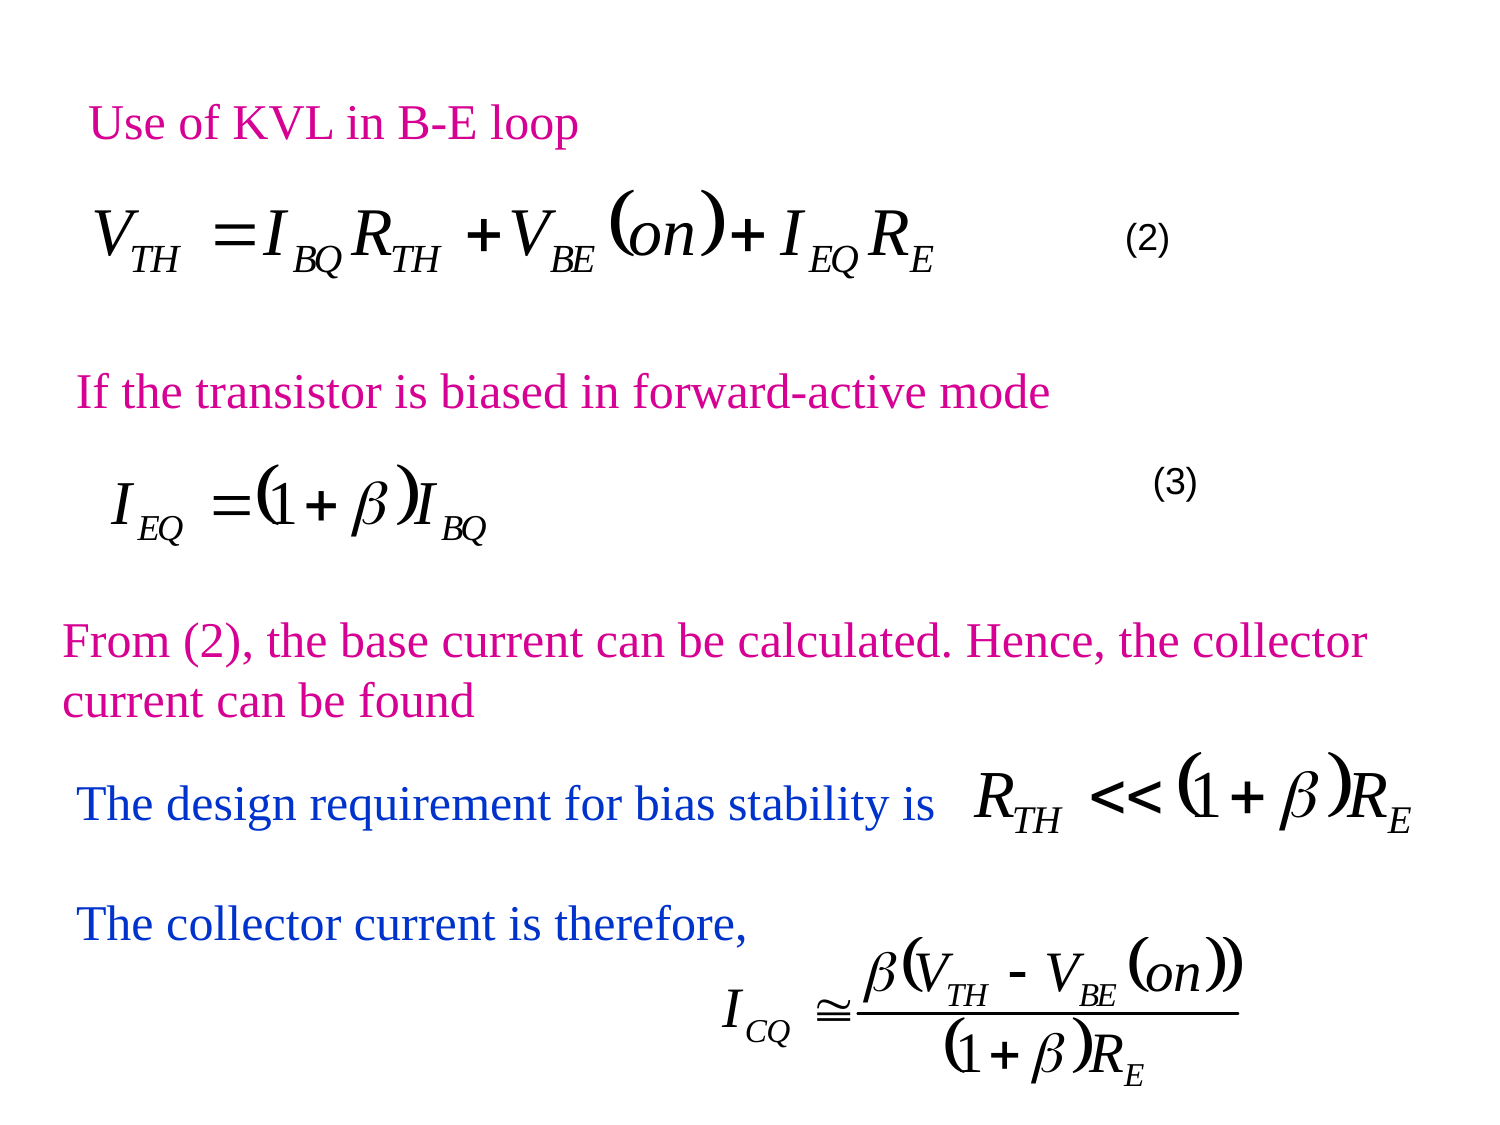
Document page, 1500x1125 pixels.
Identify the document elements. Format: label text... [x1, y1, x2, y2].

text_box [962, 749, 1426, 845]
text_box The design requirement for bias stability is The collector current is therefore, [61, 763, 1226, 958]
text_box Use of KVL in B-E loop [73, 81, 595, 157]
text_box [99, 462, 501, 562]
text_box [87, 187, 951, 296]
text_box (2) [1110, 205, 1186, 266]
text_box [712, 937, 1251, 1100]
text_box (3) [1137, 449, 1214, 510]
text_box From (2), the base current can be calculated. Hence, the collector current can be found [47, 599, 1388, 735]
text_box If the transistor is biased in forward-active mode [61, 350, 1067, 426]
